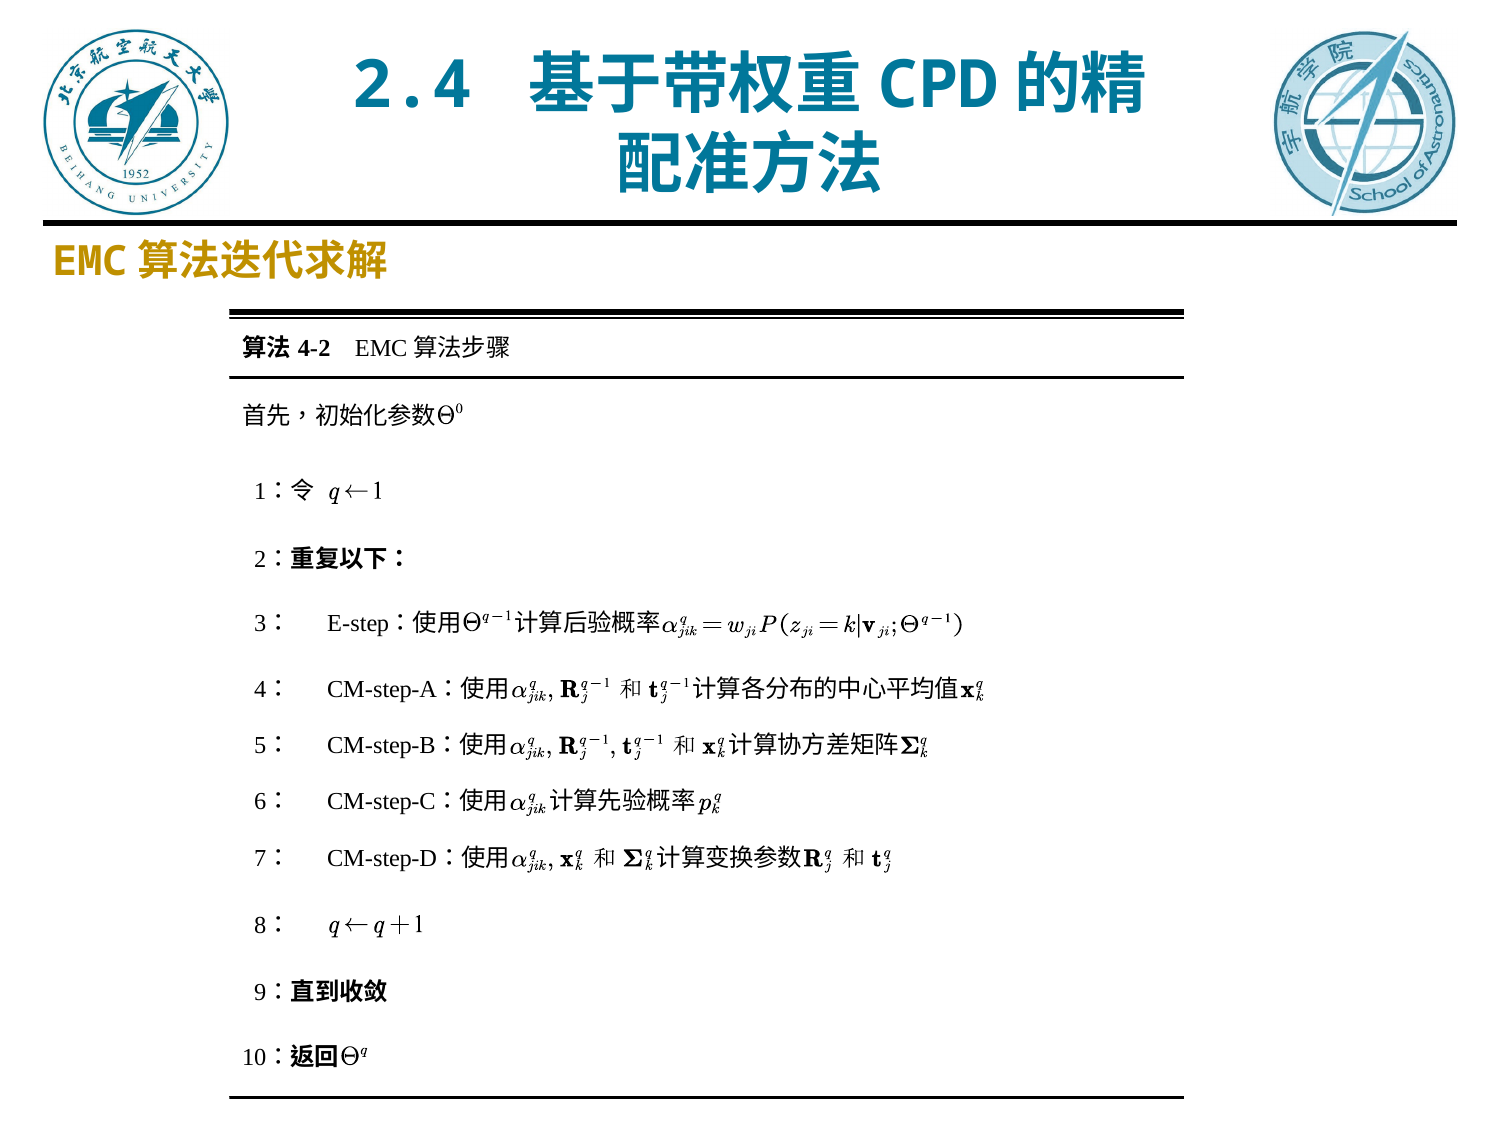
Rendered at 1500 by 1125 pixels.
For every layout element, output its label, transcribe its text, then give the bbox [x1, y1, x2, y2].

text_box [229, 308, 1276, 1125]
text_box 2.4 基于带权重CPD的精配准方法 [320, 33, 1180, 209]
text_box EMC算法迭代求解 [37, 226, 1428, 298]
picture [1270, 28, 1458, 216]
picture [42, 28, 230, 216]
